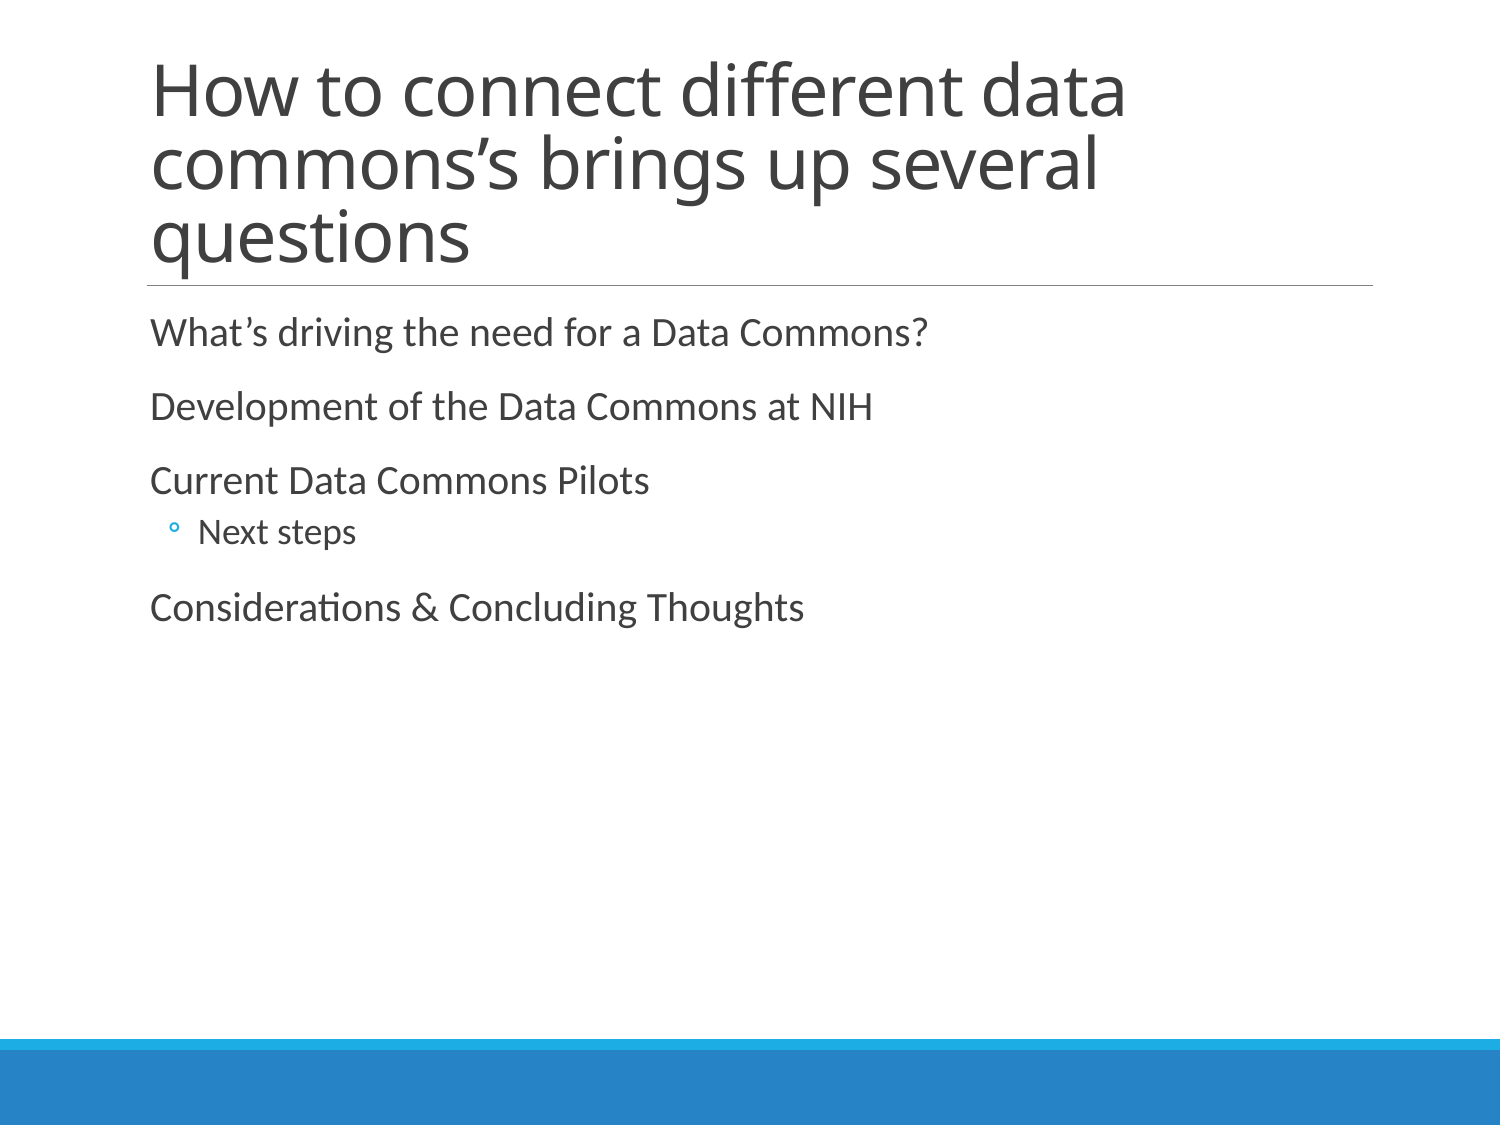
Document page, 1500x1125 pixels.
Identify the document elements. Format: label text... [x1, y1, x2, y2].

title How to connect different data commons’s brings up several questions [135, 47, 1373, 285]
list What’s driving the need for a Data Commons? Development of the Data Commons at NIH Current Data Commons Pilots Next steps Considerations & Concluding Thoughts [135, 302, 1373, 963]
